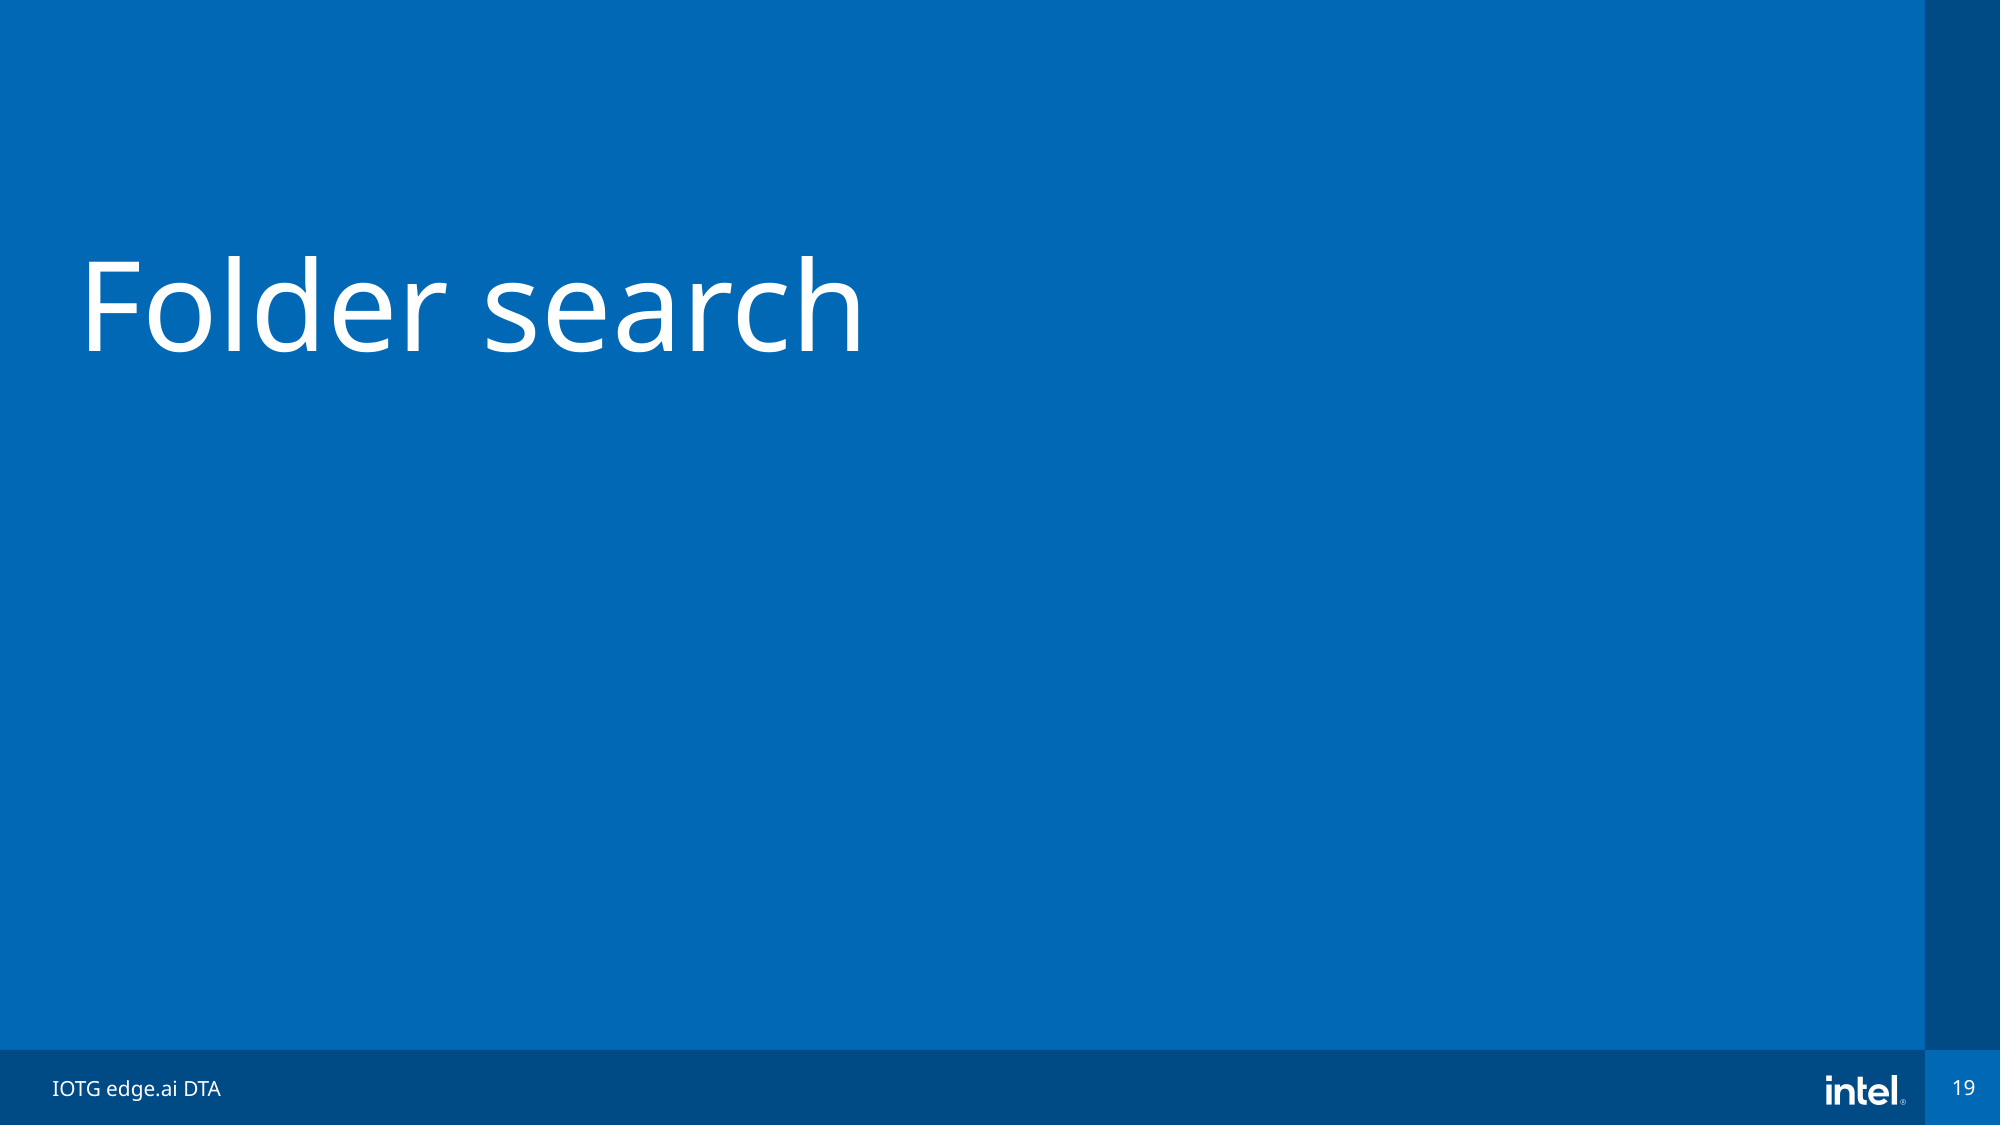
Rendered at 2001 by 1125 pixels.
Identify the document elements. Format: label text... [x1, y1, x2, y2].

list Folder search [62, 236, 1863, 933]
